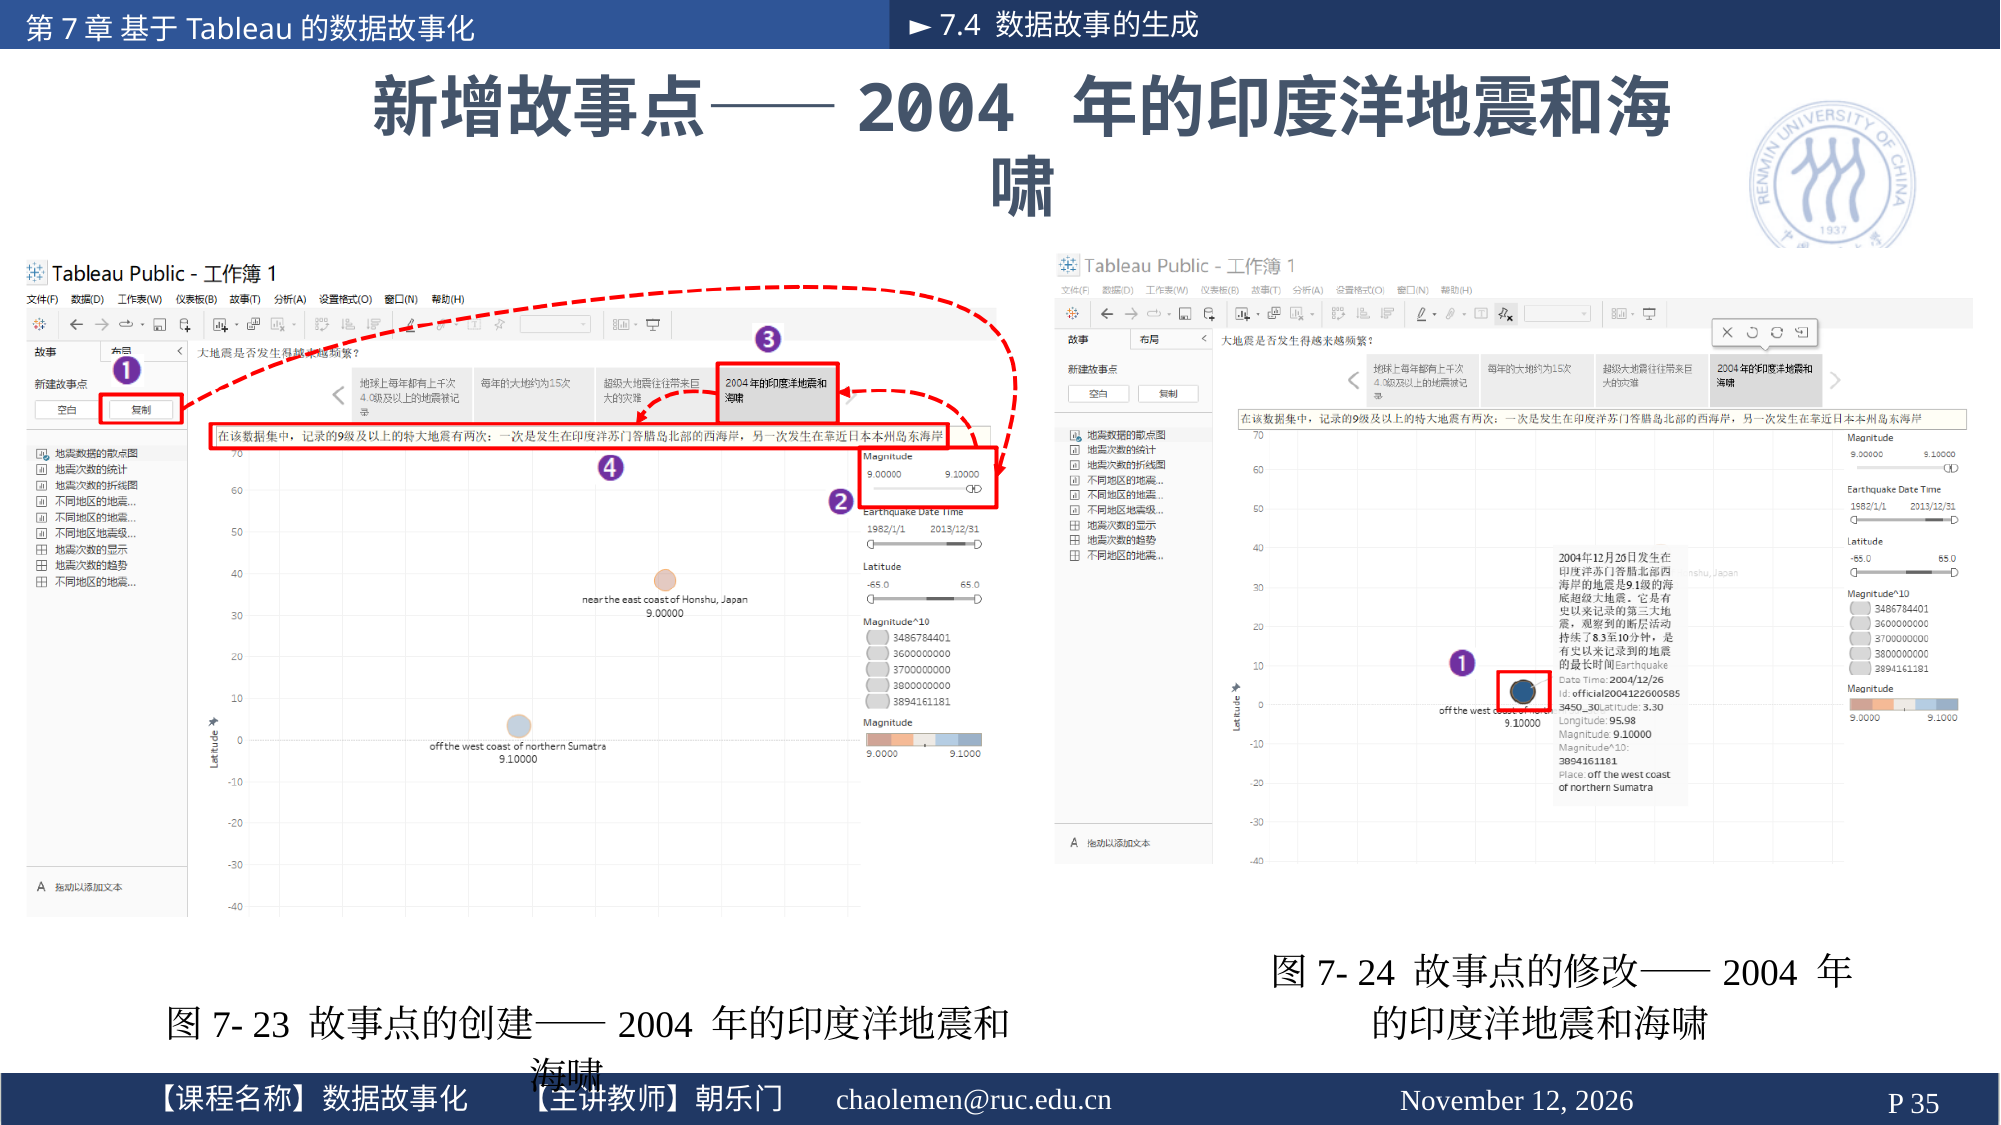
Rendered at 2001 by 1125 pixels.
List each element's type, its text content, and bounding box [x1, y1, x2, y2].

text_box 新增故事点——2004 年的印度洋地震和海啸 [346, 76, 1680, 212]
picture [0, 1073, 2000, 1125]
picture [0, 0, 2000, 50]
footer 【课程名称】数据故事化 【主讲教师】朝乐门 chaolemen@ruc.edu.cn [10, 1064, 1249, 1073]
text_box 图7- 23 故事点的创建——2004 年的印度洋地震和海啸 [91, 986, 1042, 1053]
picture [26, 258, 1023, 917]
text_box 图7- 24 故事点的修改——2004 年的印度洋地震和海啸 [1206, 934, 1874, 1053]
picture [1054, 71, 1973, 864]
